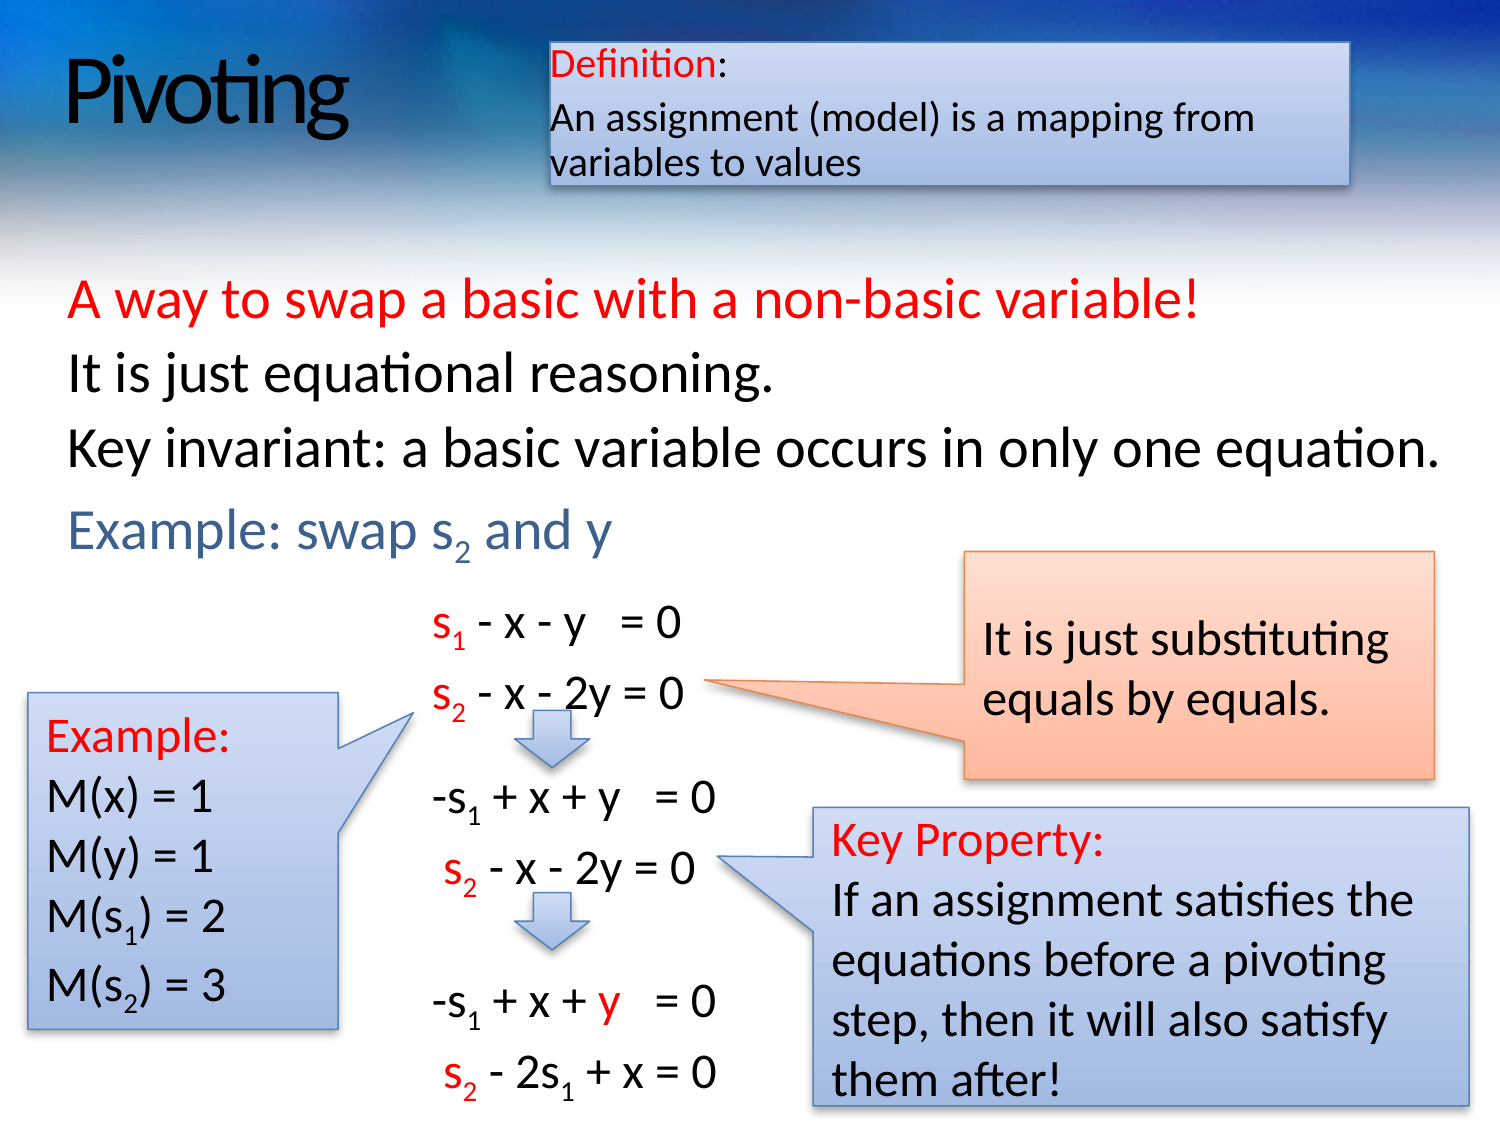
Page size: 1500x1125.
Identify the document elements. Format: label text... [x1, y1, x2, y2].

text_box -s1 + x + y = 0 s2 - x - 2y = 0 [431, 764, 805, 897]
text_box A way to swap a basic with a non-basic variable! It is just equational reasoning. Key invariant: a basic variable occurs in only one equation. Example: swap s2 and y [67, 267, 1458, 564]
text_box [513, 709, 591, 769]
text_box Example: M(x) = 1 M(y) = 1 M(s1) = 2 M(s2) = 3 [27, 691, 414, 1031]
title Pivoting [62, 37, 1438, 148]
text_box It is just substituting equals by equals. [703, 550, 1436, 781]
text_box -s1 + x + y = 0 s2 - 2s1 + x = 0 [431, 968, 805, 1102]
text_box Key Property: If an assignment satisfies the equations before a pivoting step, then it will also satisfy them after! [716, 806, 1470, 1107]
text_box s1 - x - y = 0 s2 - x - 2y = 0 [431, 589, 733, 722]
text_box [513, 891, 591, 951]
text_box Definition: An assignment (model) is a mapping from variables to values [549, 41, 1351, 186]
picture [0, 0, 1500, 1125]
